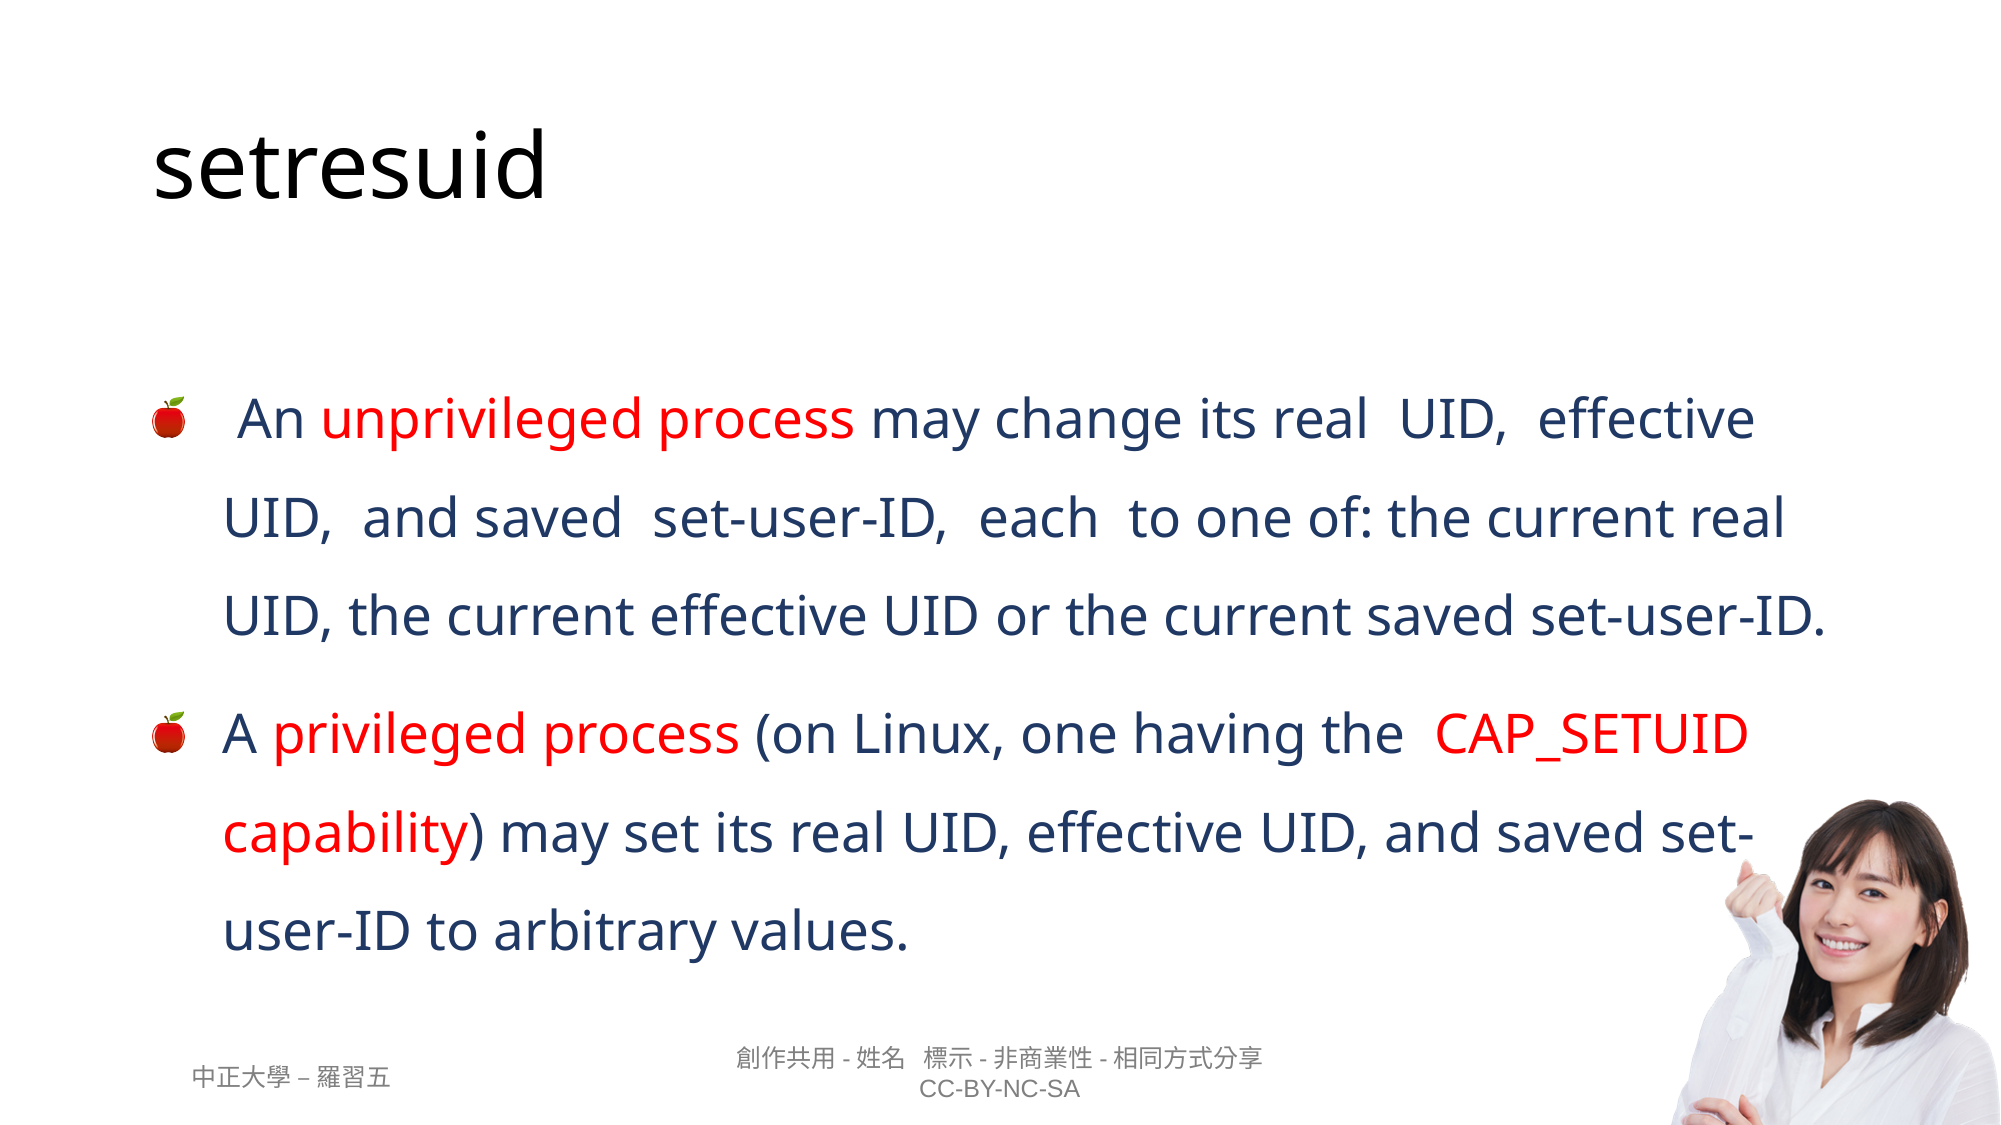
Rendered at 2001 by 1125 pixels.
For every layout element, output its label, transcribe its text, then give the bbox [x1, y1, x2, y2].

title setresuid [137, 59, 1863, 278]
list An unprivileged process may change its real UID, effective UID, and saved set-user-ID, each to one of: the current real UID, the current effective UID or the current saved set-user-ID. A privileged process (on Linux, one having the CAP_SETUID capability) may set its real UID, effective UID, and saved set-user-ID to arbitrary values. [137, 299, 1863, 1014]
picture [1671, 799, 2000, 1125]
picture [152, 396, 194, 438]
picture [152, 711, 194, 753]
